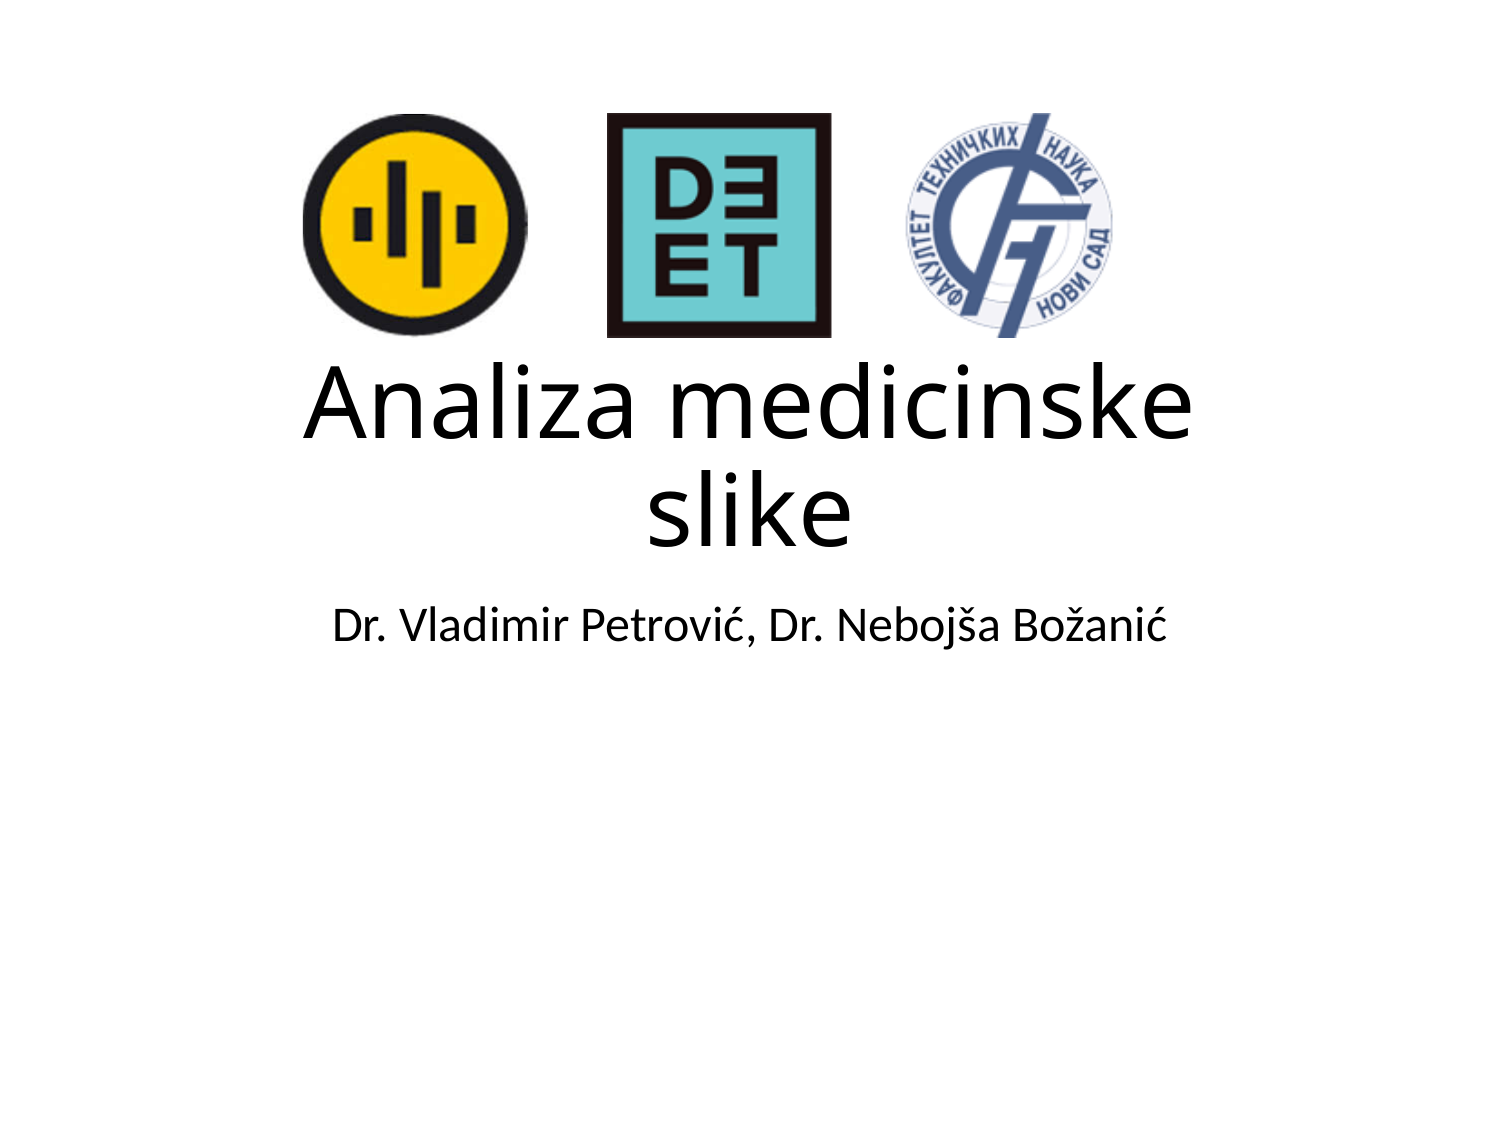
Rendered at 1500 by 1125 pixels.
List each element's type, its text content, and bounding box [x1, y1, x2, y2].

picture [607, 113, 1151, 338]
title Analiza medicinske slike [187, 184, 1313, 576]
picture [301, 113, 529, 338]
subtitle Dr. Vladimir Petrović, Dr. Nebojša Božanić [187, 590, 1313, 863]
